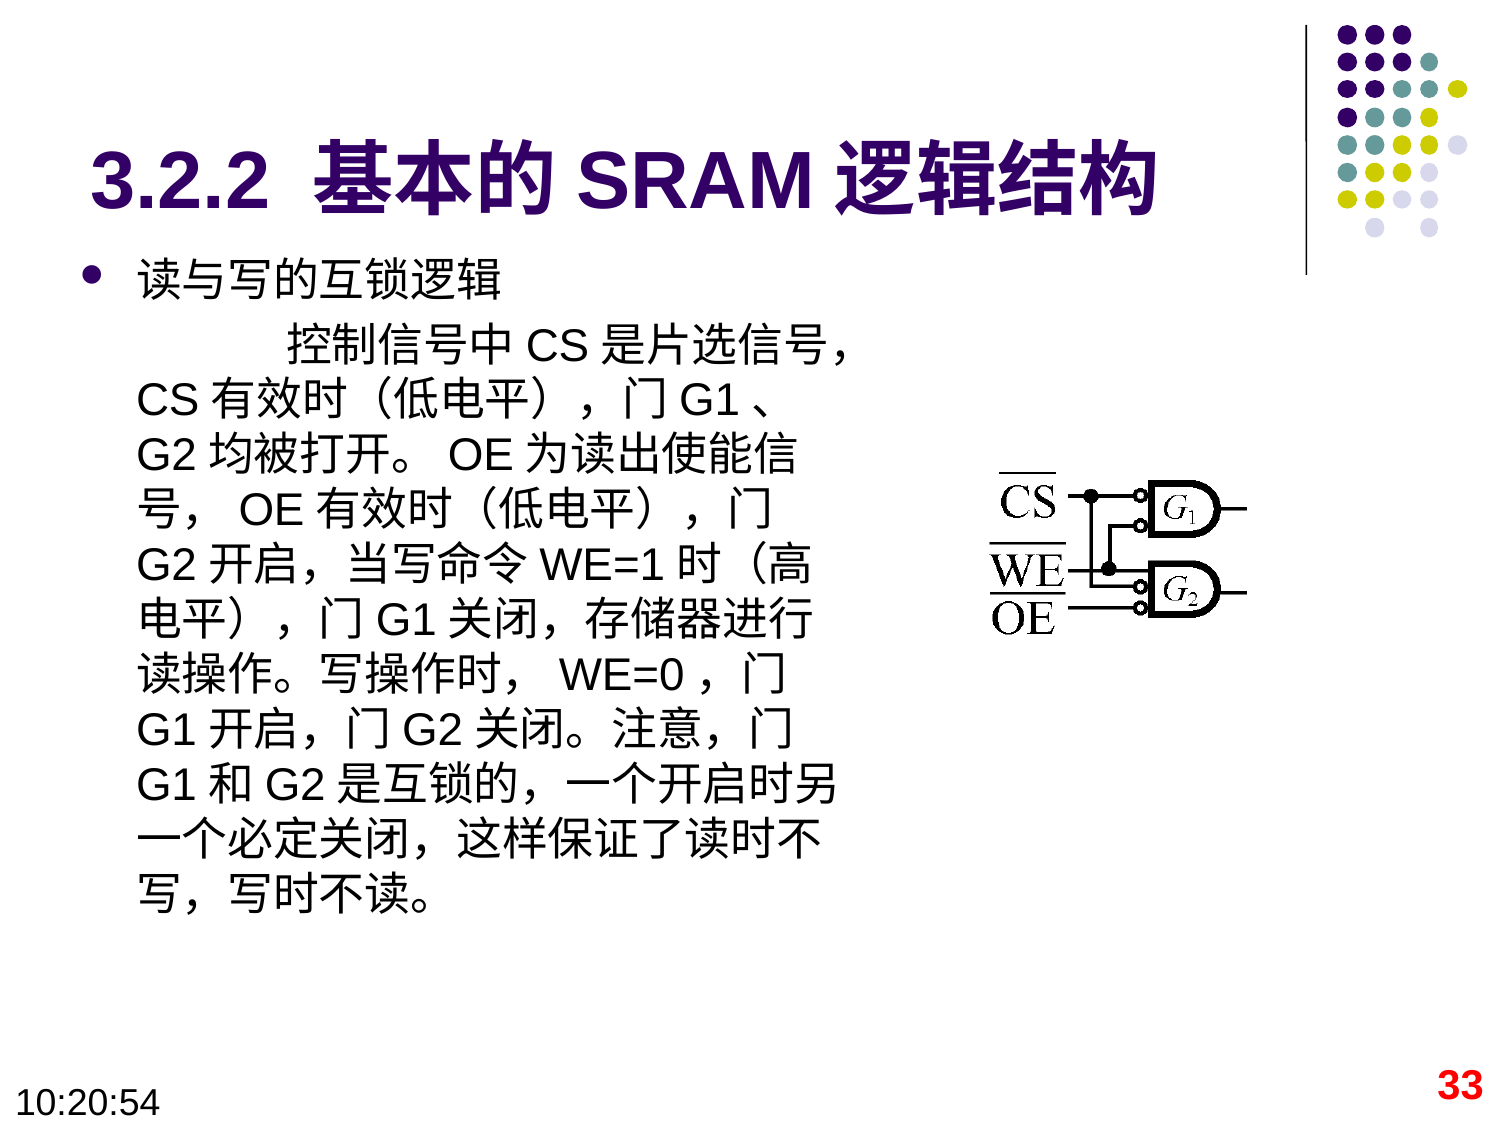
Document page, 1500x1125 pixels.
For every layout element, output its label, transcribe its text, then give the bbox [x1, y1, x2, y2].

picture [962, 445, 1247, 659]
title 3.2.2 基本的SRAM逻辑结构 [75, 20, 1313, 233]
list 读与写的互锁逻辑 控制信号中CS是片选信号，CS有效时（低电平），门G1、G2均被打开。OE为读出使能信号，OE有效时（低电平），门G2开启，当写命令WE=1时（高电平），门G1关闭，存储器进行读操作。写操作时，WE=0，门G1开启，门G2关闭。注意，门G1和G2是互锁的，一个开启时另一个必定关闭，这样保证了读时不写，写时不读。 [64, 243, 857, 968]
slide_number 33 [1148, 1049, 1499, 1125]
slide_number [0, 1070, 195, 1123]
